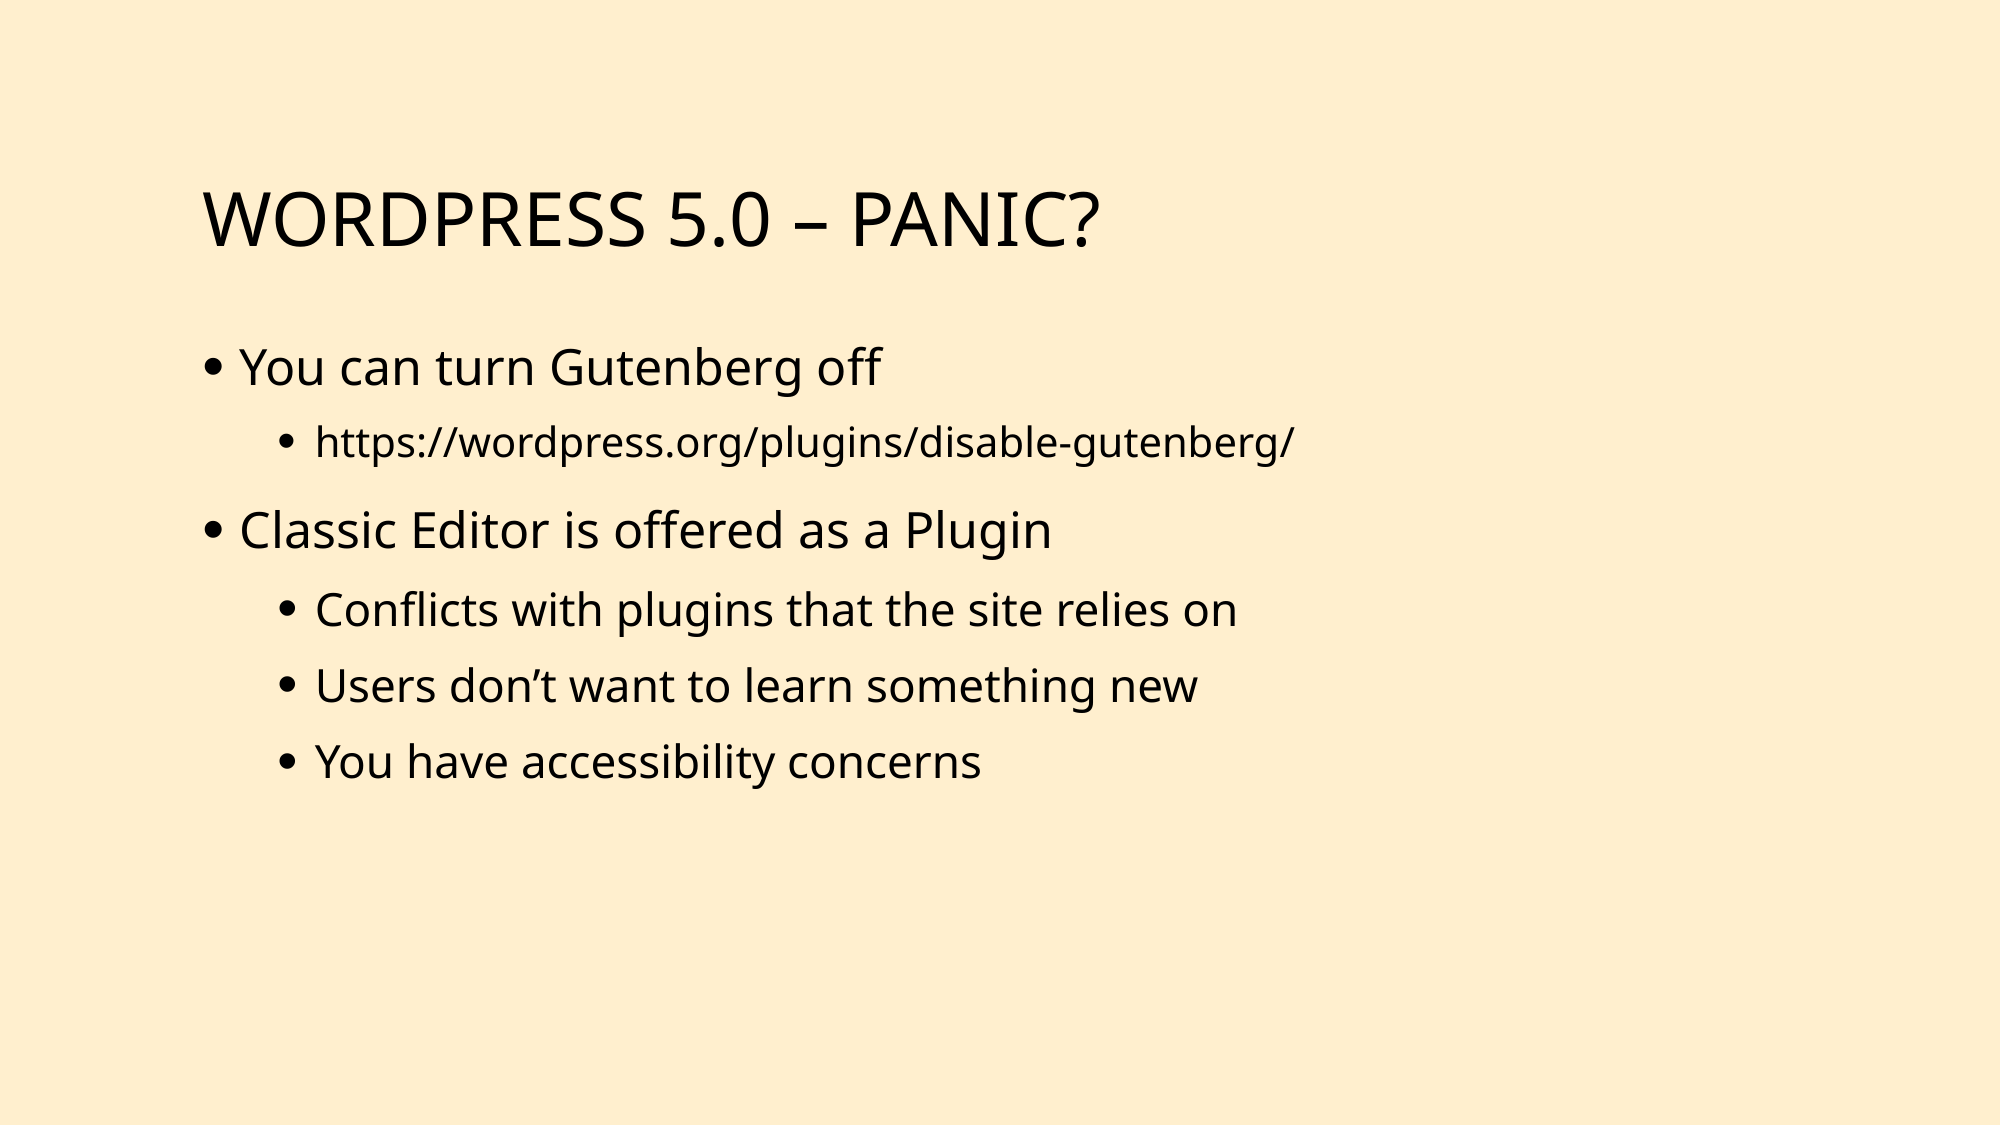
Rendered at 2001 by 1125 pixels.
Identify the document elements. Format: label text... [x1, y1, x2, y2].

title Wordpress 5.0 – Panic? [187, 101, 1813, 316]
list You can turn Gutenberg off https://wordpress.org/plugins/disable-gutenberg/ Classic Editor is offered as a Plugin Conflicts with plugins that the site relies on Users don’t want to learn something new You have accessibility concerns [187, 316, 1813, 898]
